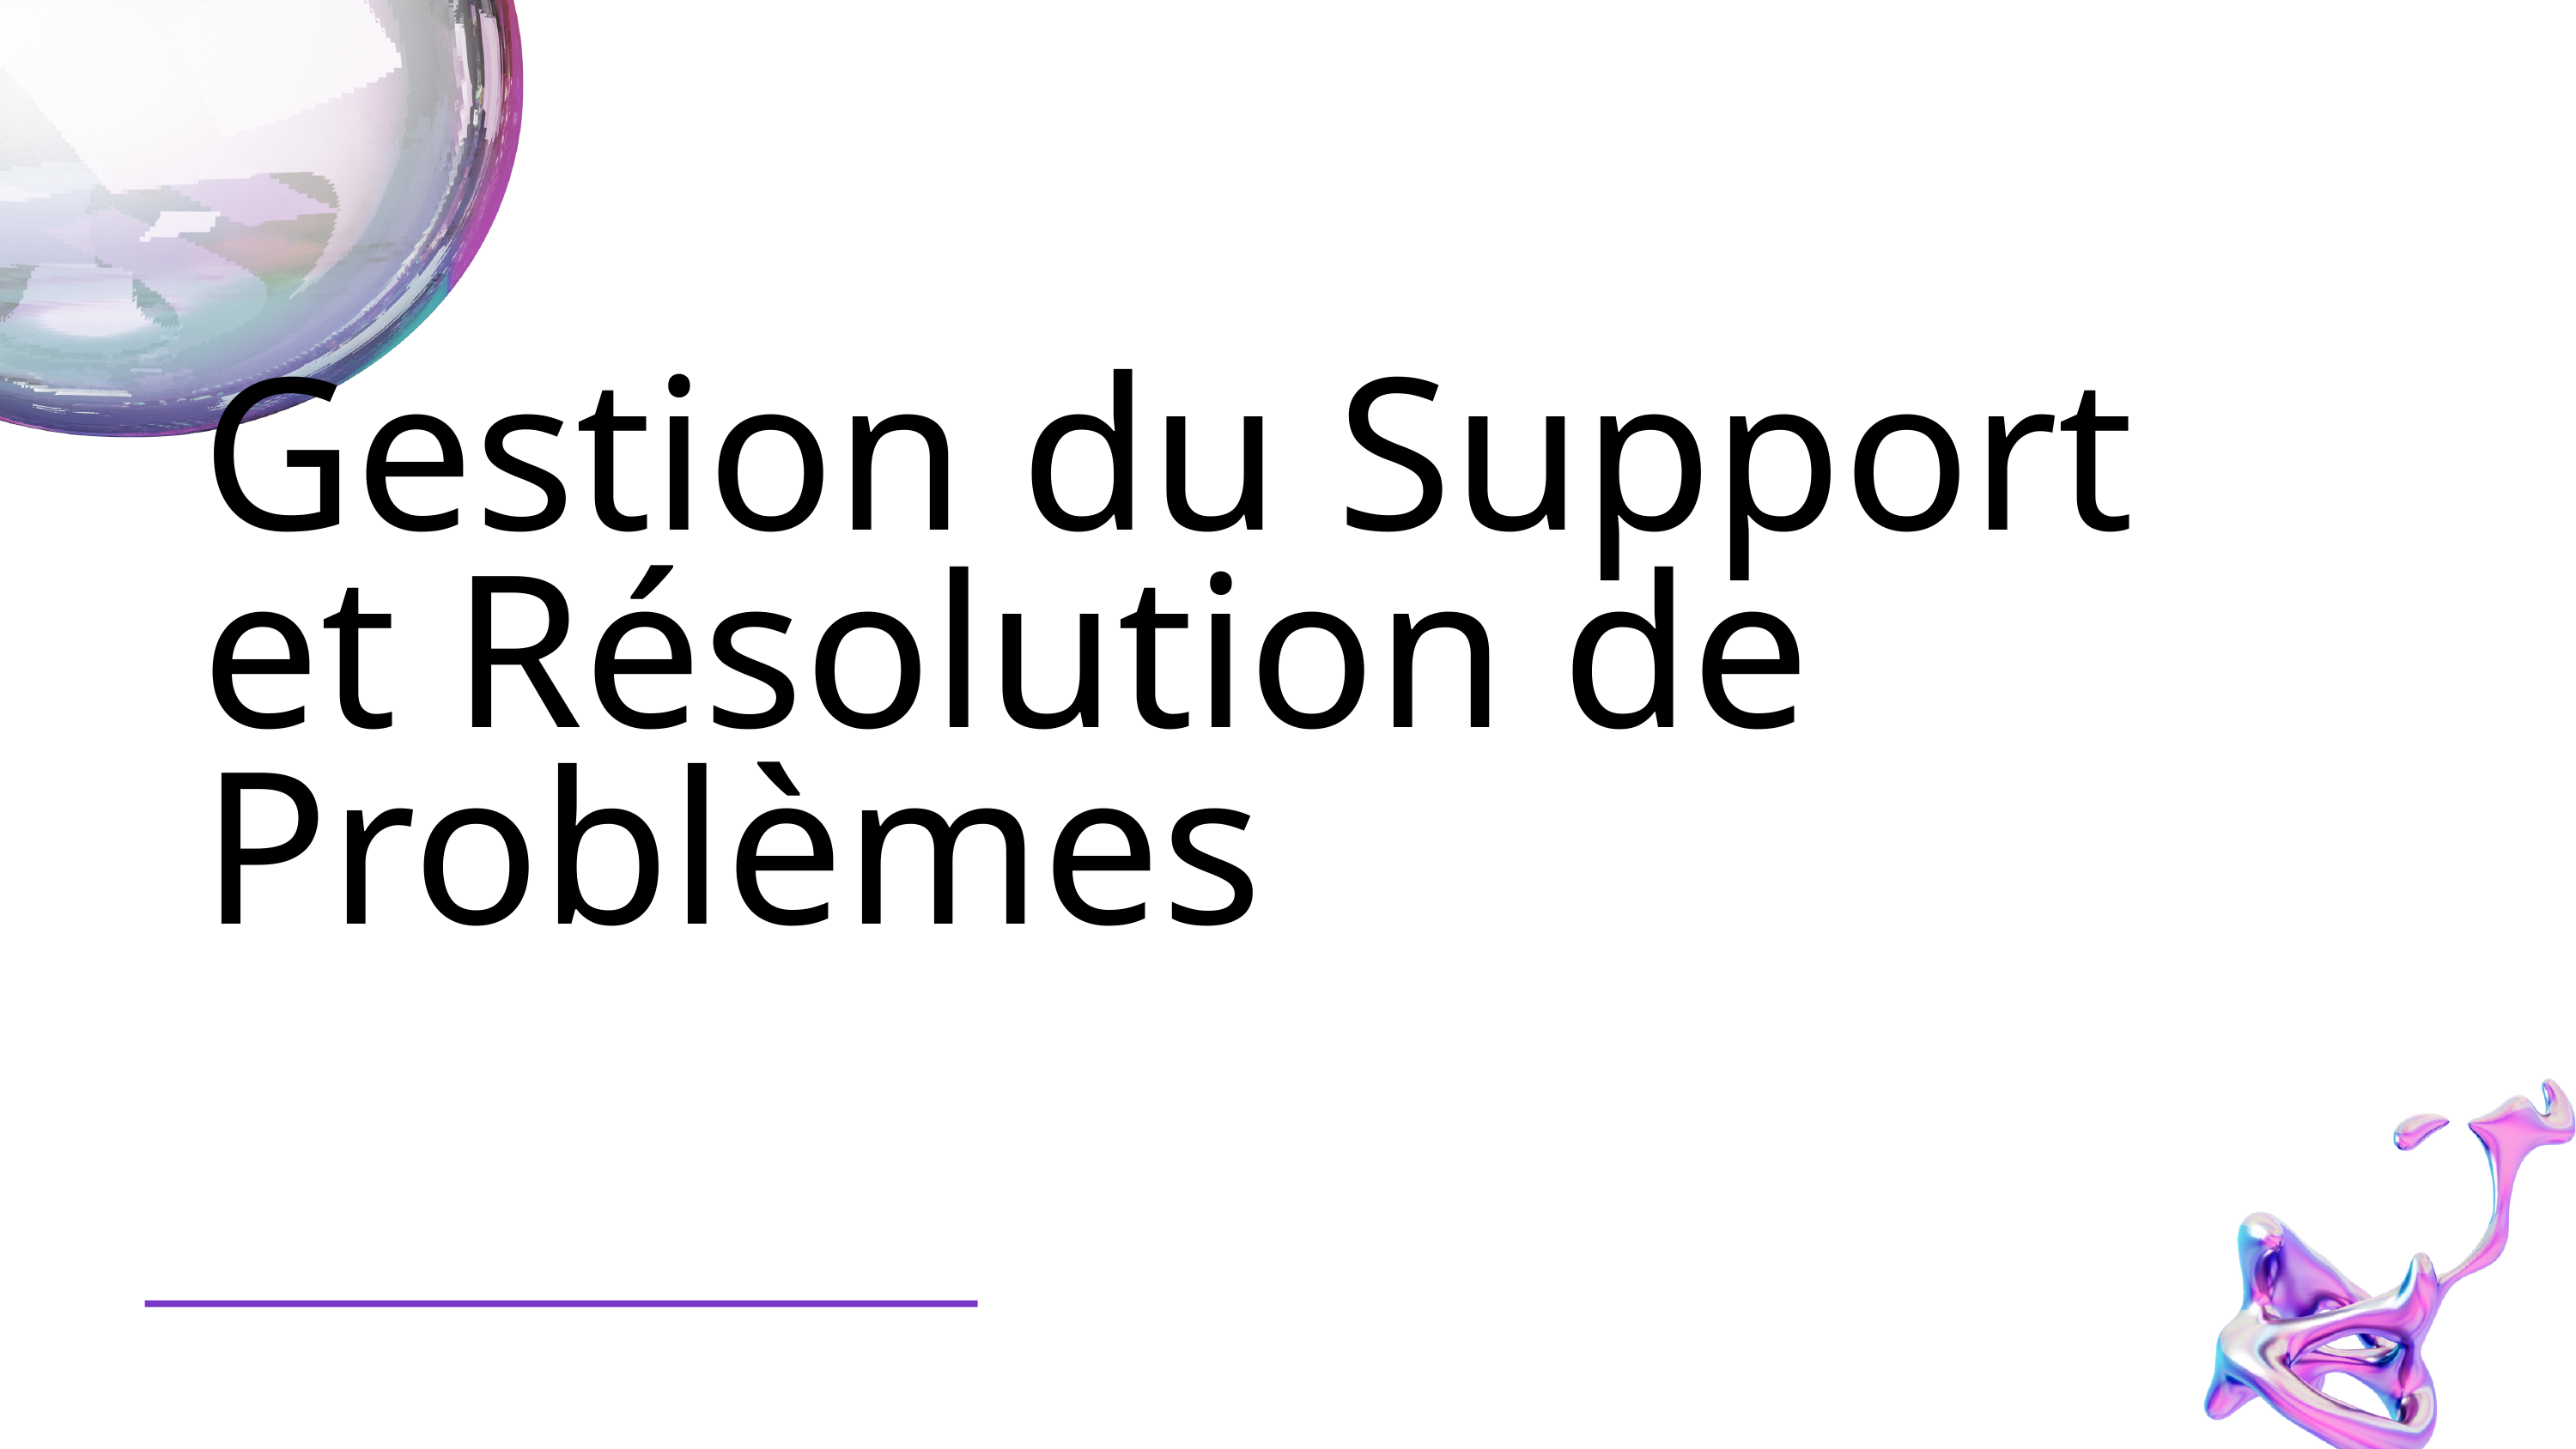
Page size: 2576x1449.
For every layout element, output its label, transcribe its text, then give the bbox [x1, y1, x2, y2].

text_box [2203, 1078, 2576, 1449]
text_box Gestion du Support et Résolution de Problèmes [201, 376, 2269, 967]
text_box [0, 0, 524, 438]
